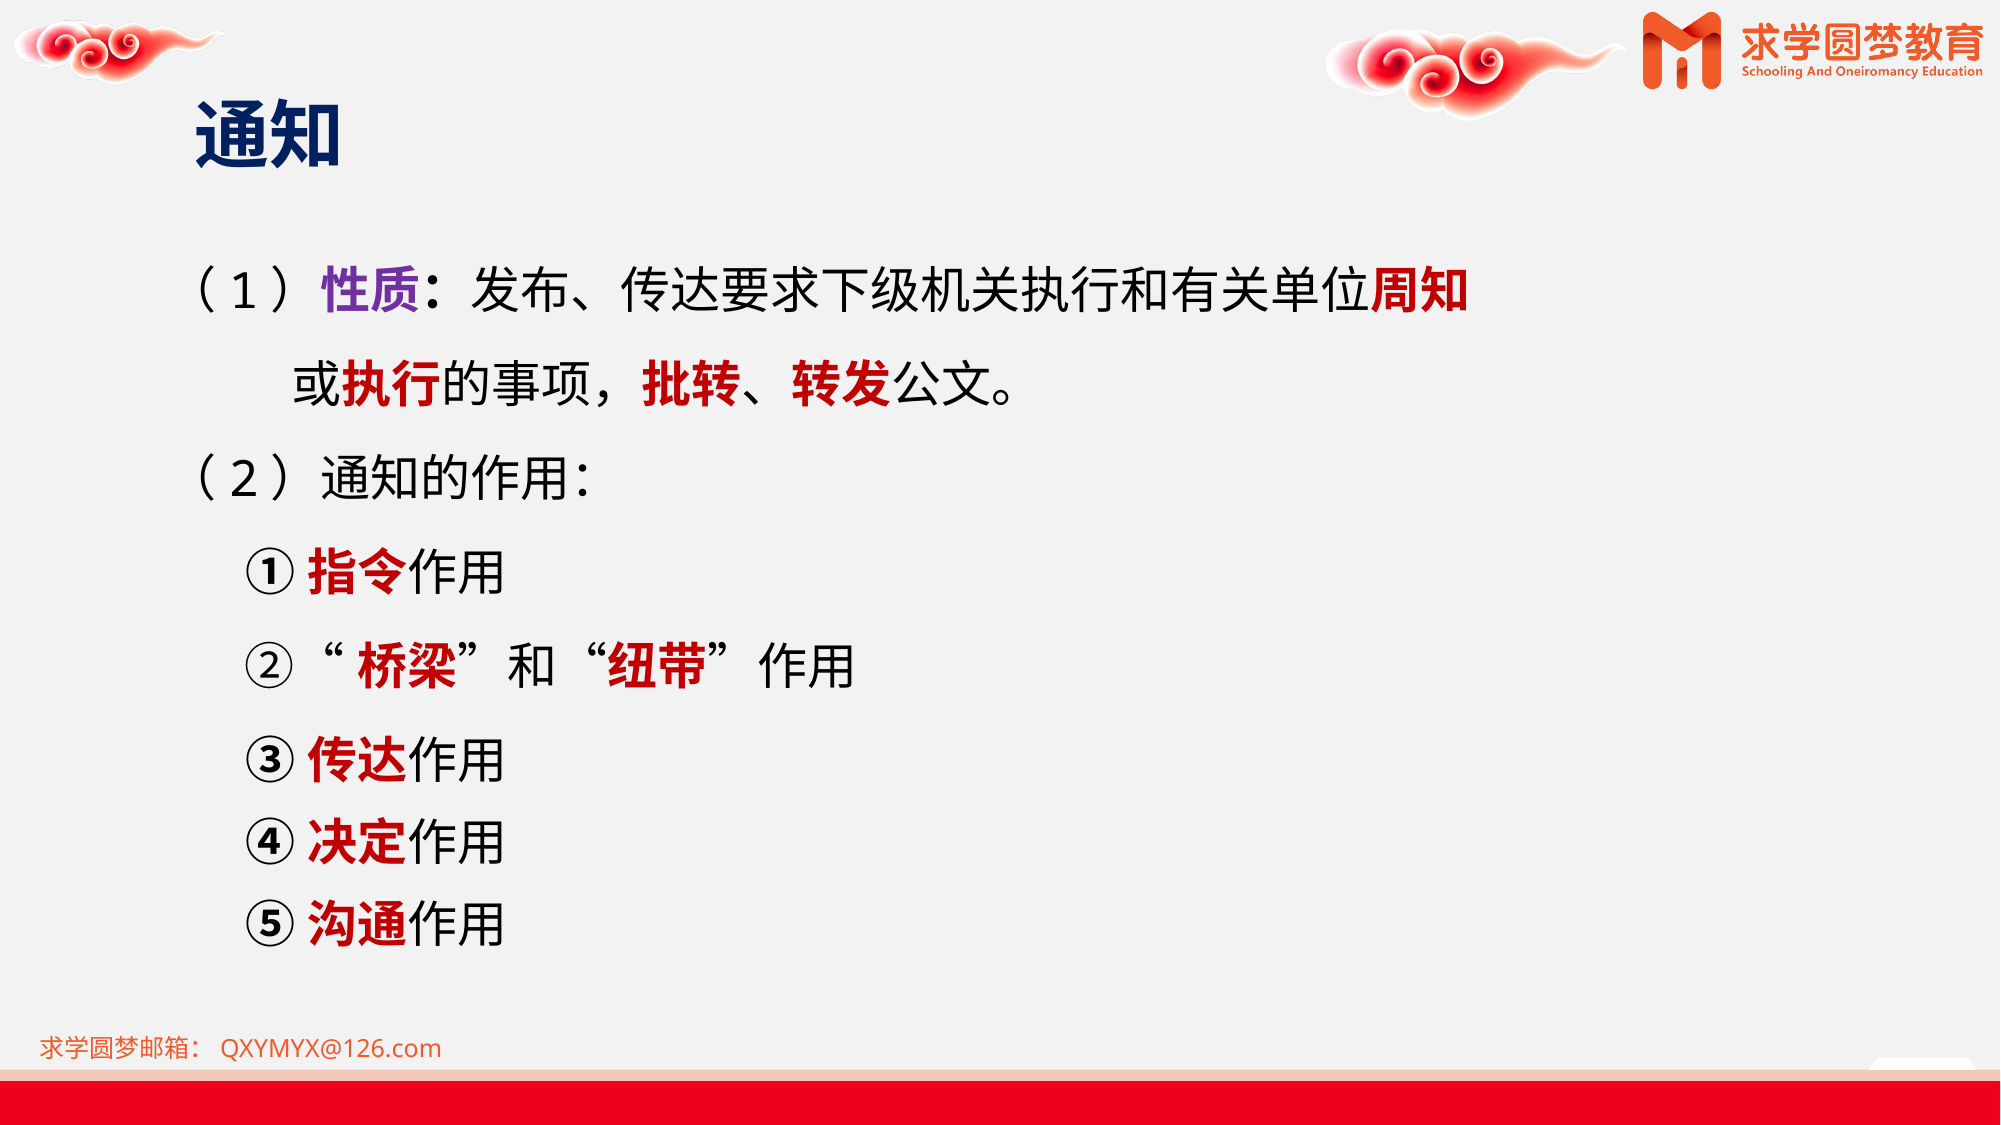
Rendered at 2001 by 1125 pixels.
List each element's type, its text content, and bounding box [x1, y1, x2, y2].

picture [0, 0, 248, 95]
title 通知 [123, 80, 416, 180]
list （1）性质：发布、传达要求下级机关执行和有关单位周知 或执行的事项，批转、转发公文。 （2）通知的作用： ①指令作用 ②“桥梁”和“纽带”作用 ③传达作用 ④决定作用 ⑤沟通作用 [151, 227, 1628, 980]
picture [1304, 0, 2000, 134]
